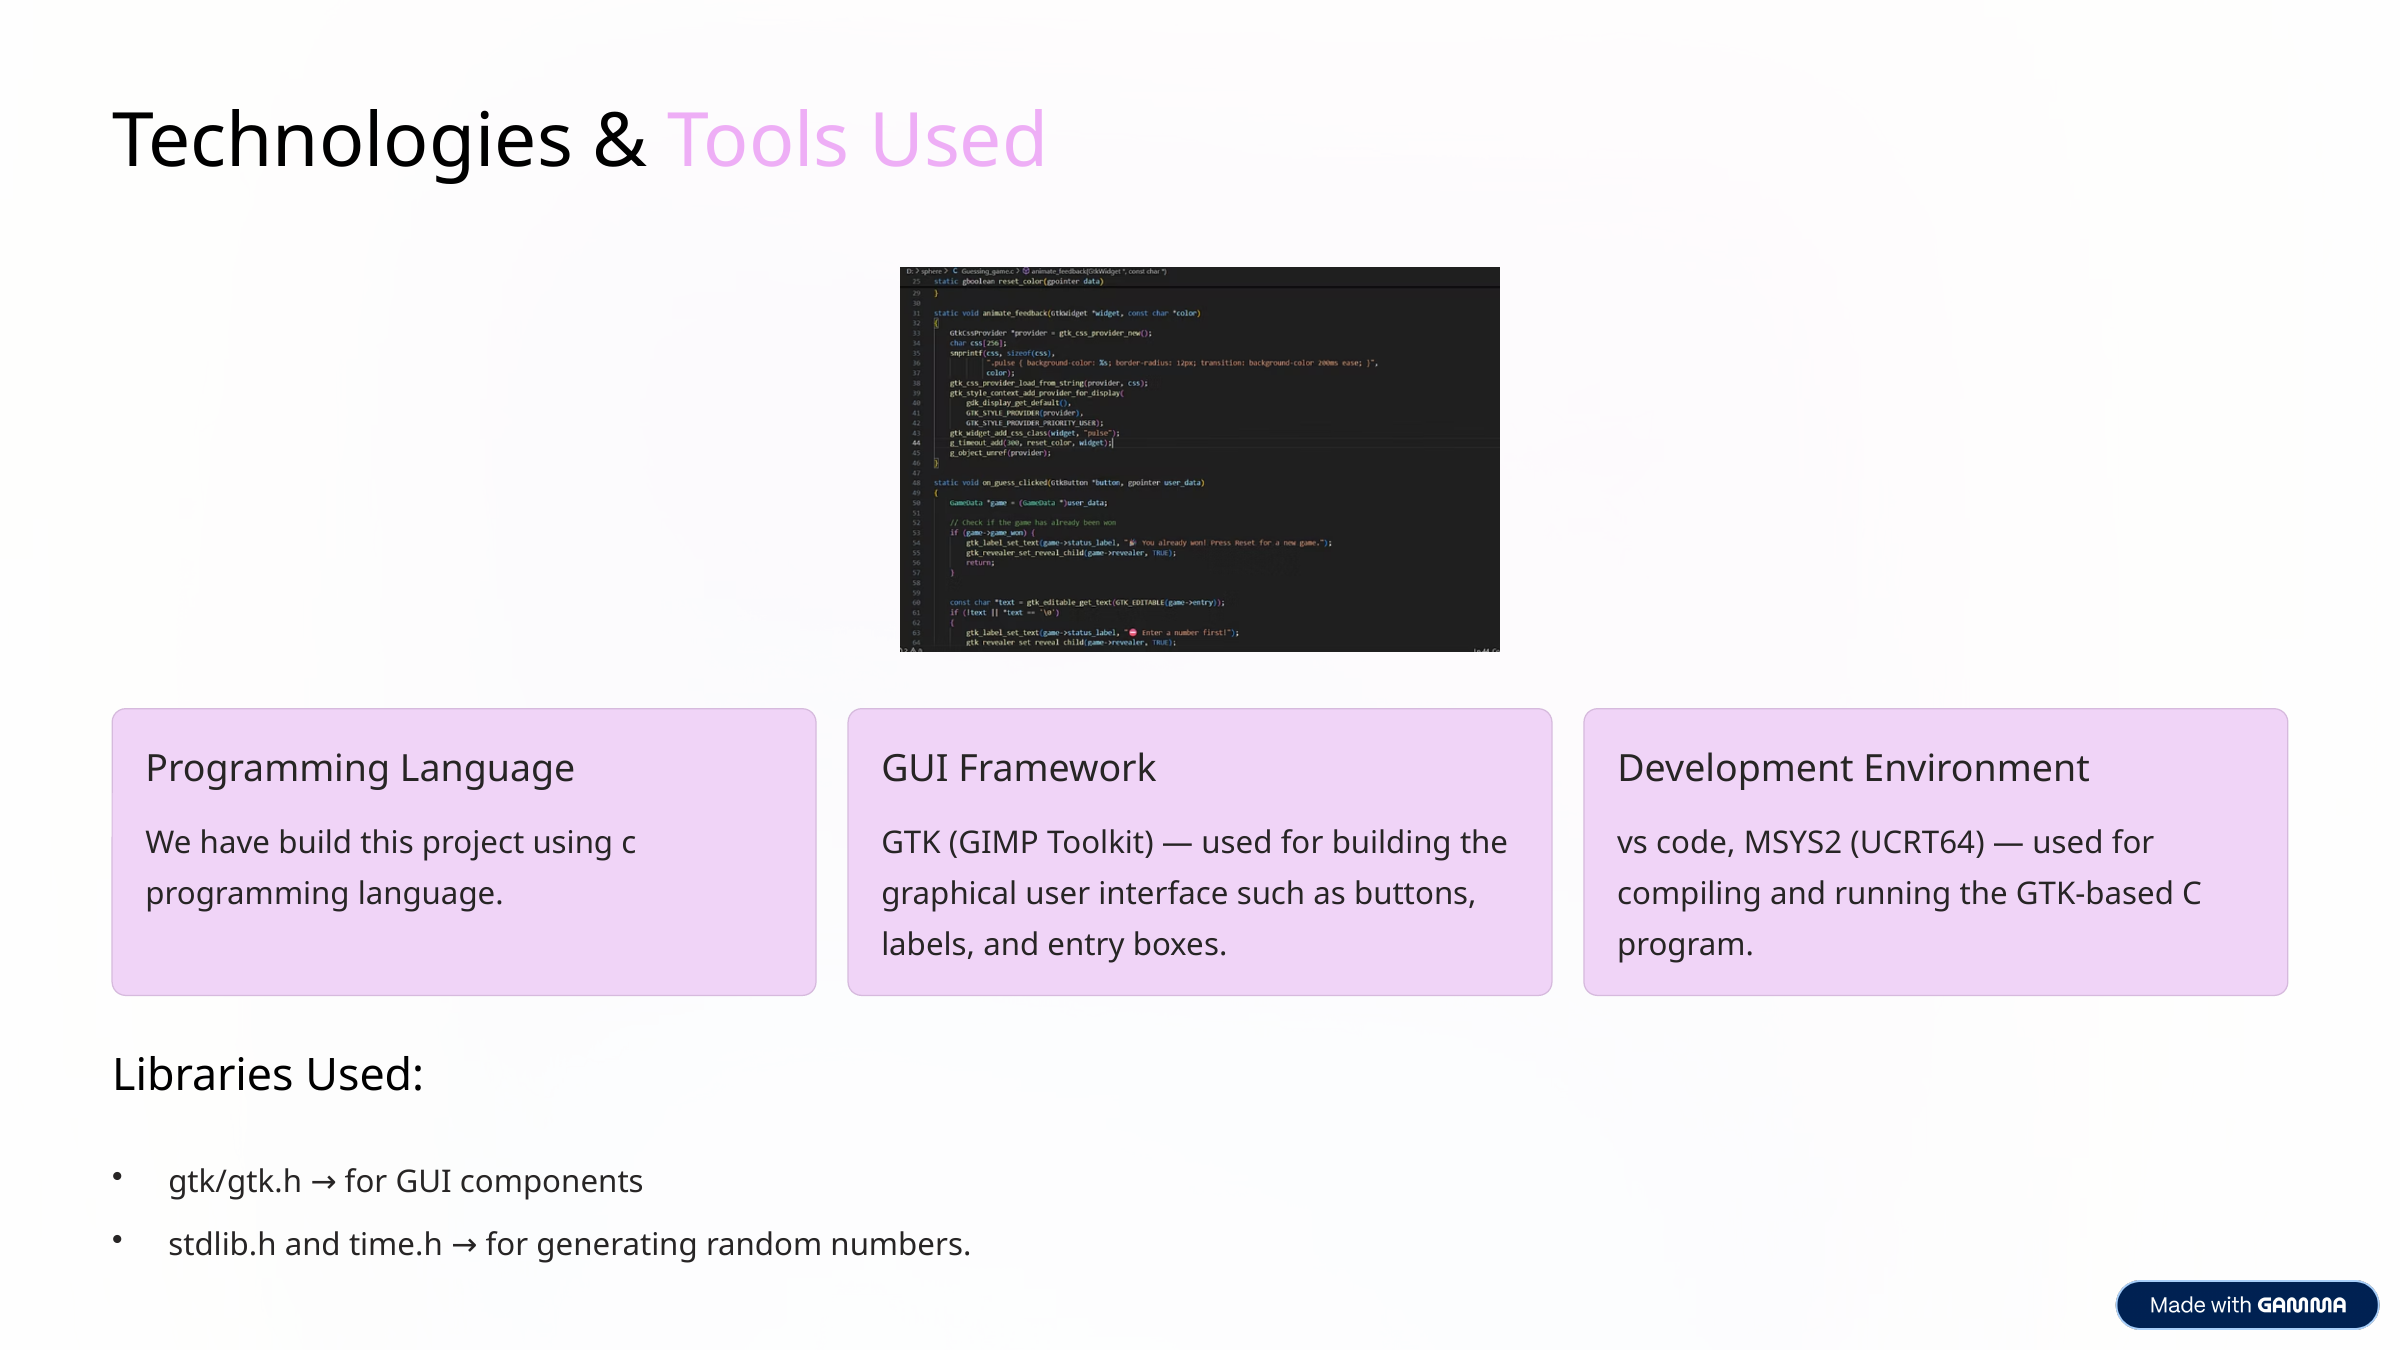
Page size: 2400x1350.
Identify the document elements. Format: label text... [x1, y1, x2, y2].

picture [899, 267, 1500, 652]
text_box GUI Framework [881, 741, 1259, 789]
text_box [1583, 708, 2288, 996]
text_box [112, 708, 817, 996]
text_box Libraries Used: [112, 1043, 565, 1100]
text_box We have build this project using c programming language. [145, 808, 783, 911]
text_box Development Environment [1617, 741, 2109, 789]
picture [2106, 1271, 2389, 1339]
text_box stdlib.h and time.h → for generating random numbers. [112, 1210, 2288, 1262]
text_box [848, 708, 1552, 996]
text_box Programming Language [145, 741, 586, 789]
text_box Technologies & Tools Used [112, 88, 1072, 183]
text_box vs code, MSYS2 (UCRT64) — used for compiling and running the GTK-based C program. [1617, 808, 2255, 911]
text_box gtk/gtk.h → for GUI components [112, 1148, 2288, 1200]
text_box GTK (GIMP Toolkit) — used for building the graphical user interface such as buttons, labels, and entry boxes. [881, 808, 1519, 963]
